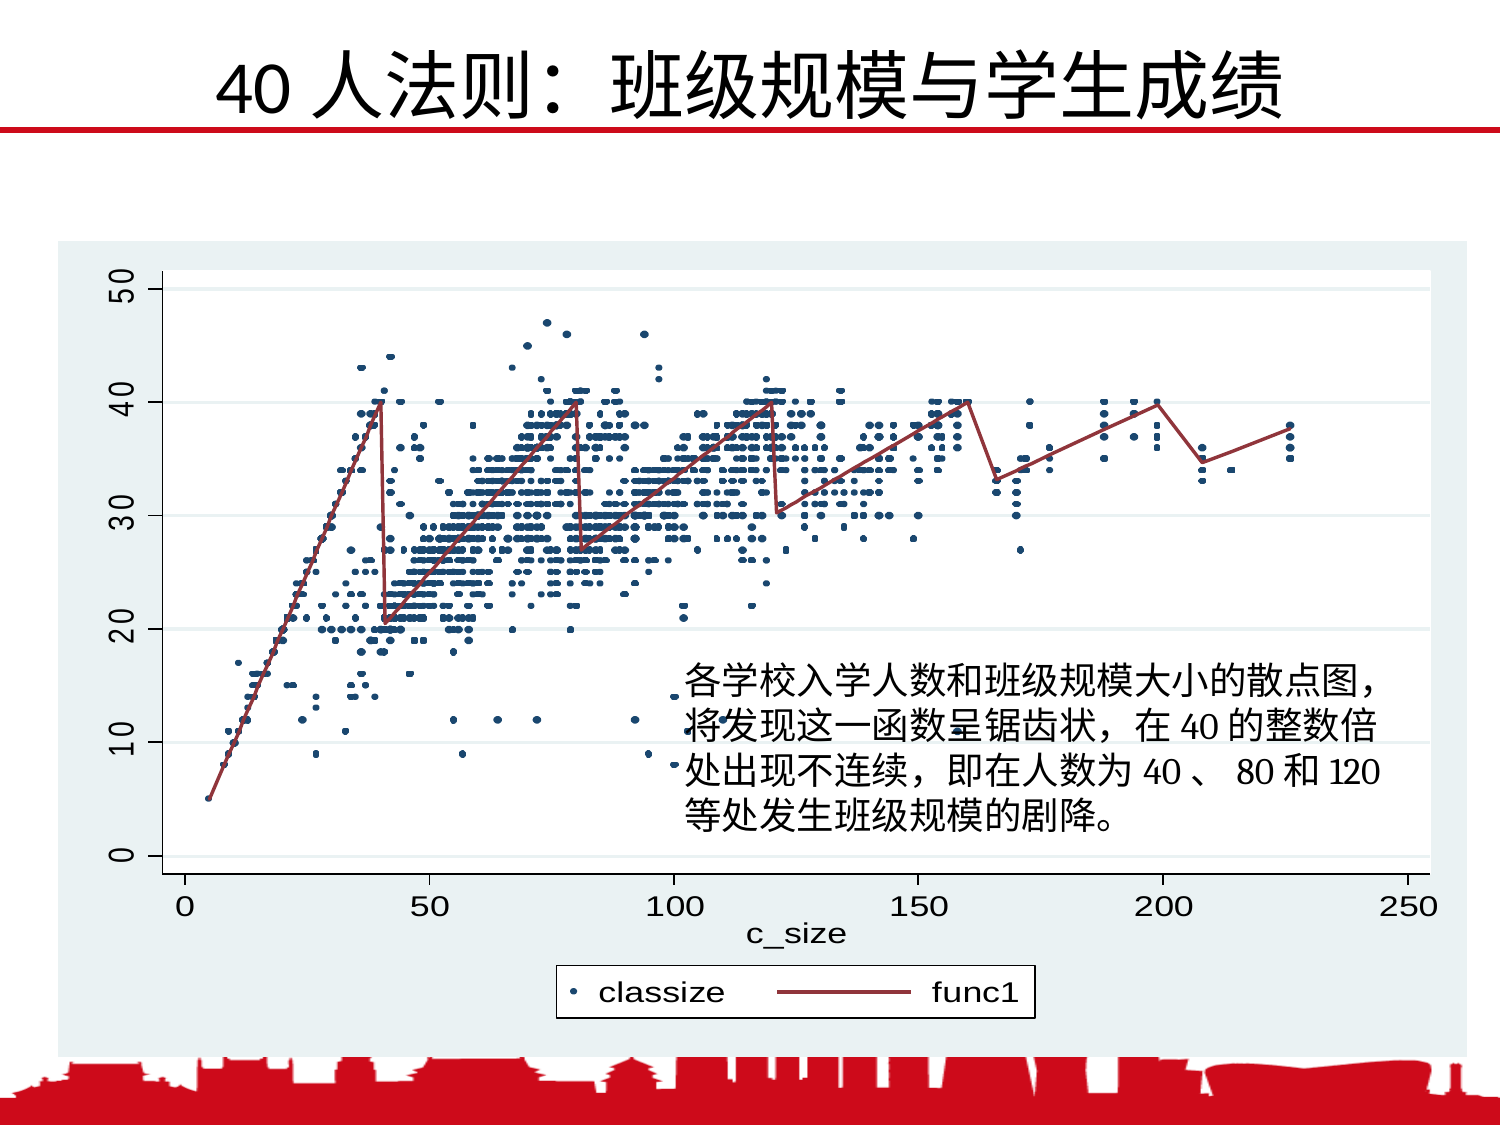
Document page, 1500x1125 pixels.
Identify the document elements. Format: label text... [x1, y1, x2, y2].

picture [0, 232, 1500, 1125]
text_box 40人法则：班级规模与学生成绩 [0, 31, 1500, 137]
